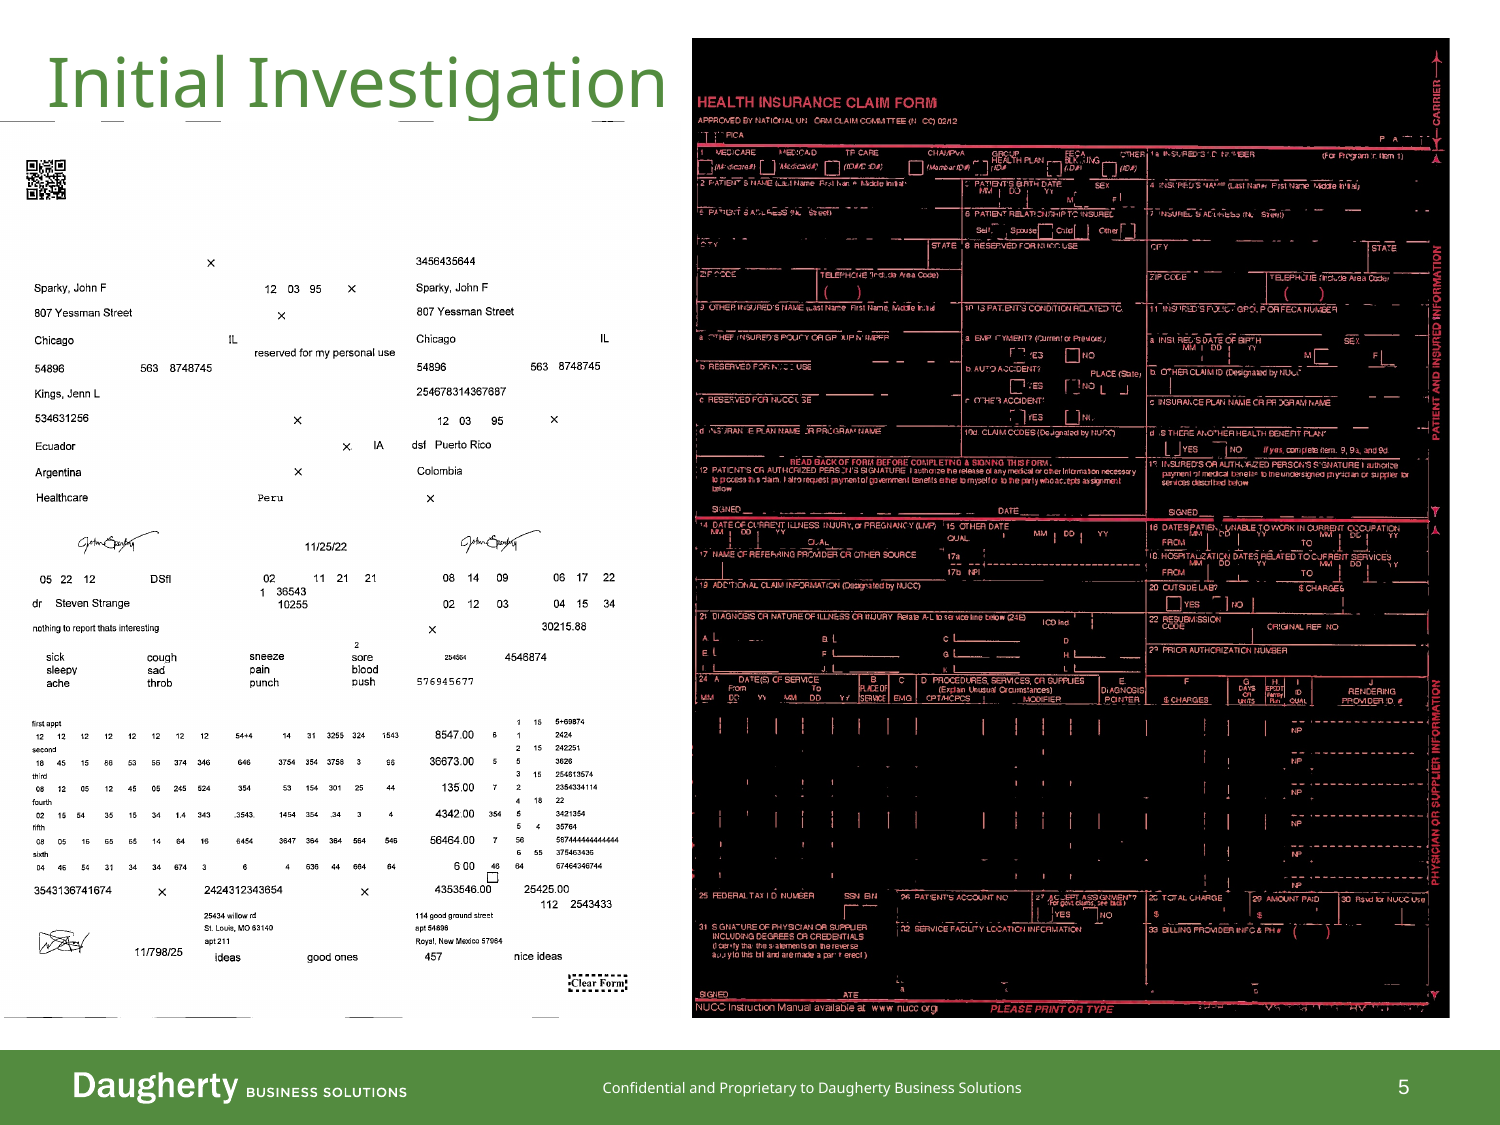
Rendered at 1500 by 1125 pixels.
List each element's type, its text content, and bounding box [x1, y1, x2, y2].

picture [691, 37, 1450, 1018]
picture [0, 121, 681, 1018]
text_box 5 [1338, 1056, 1425, 1116]
text_box Initial Investigation [47, 0, 1399, 126]
